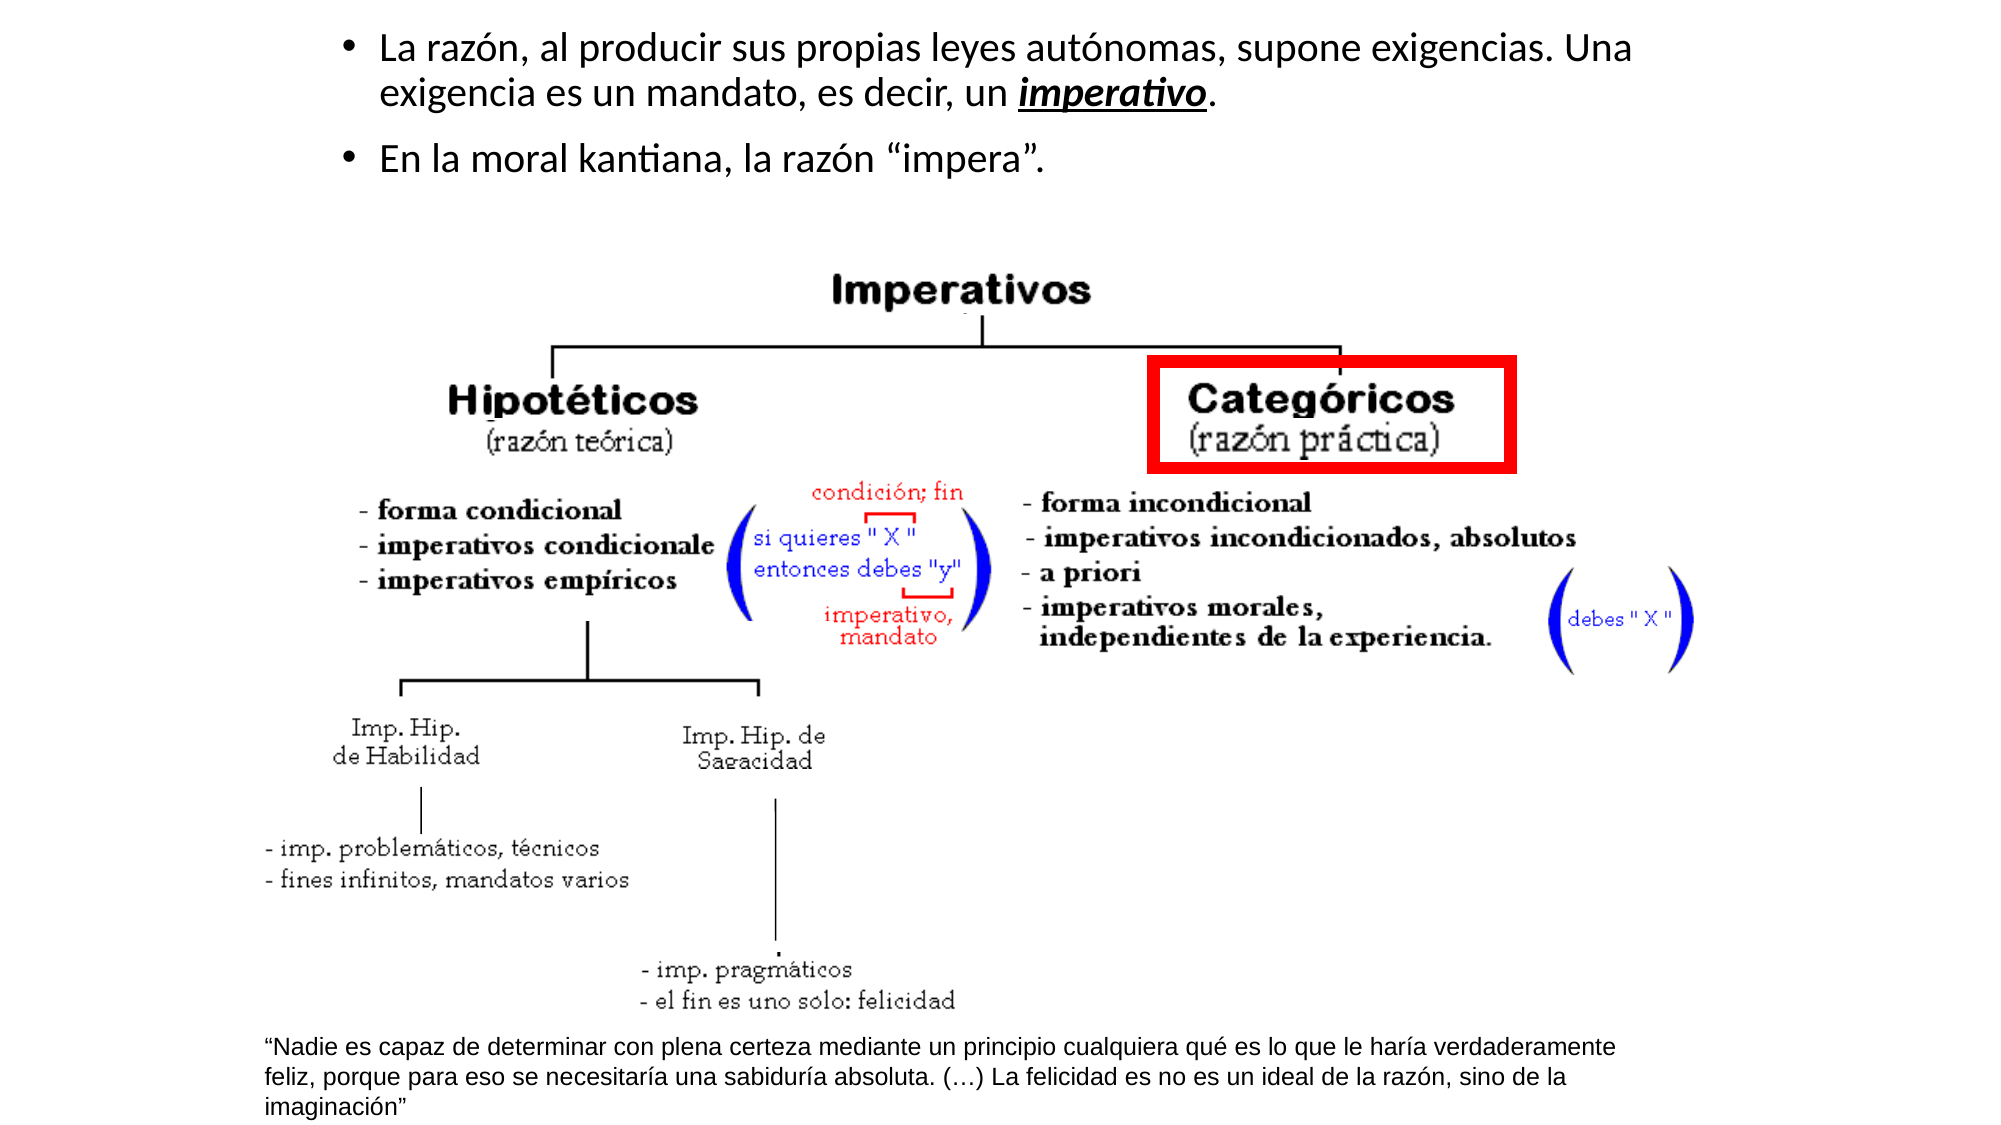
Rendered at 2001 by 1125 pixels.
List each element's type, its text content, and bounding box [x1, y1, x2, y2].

picture [1011, 479, 1698, 675]
picture [1189, 420, 1460, 460]
picture [326, 467, 1007, 769]
picture [480, 420, 689, 473]
text_box “Nadie es capaz de determinar con plena certeza mediante un principio cualquiera qué es lo que le haría verdaderamente feliz, porque para eso se necesitaría una sabiduría absoluta. (…) La felicidad es no es un ideal de la razón, sino de la imaginación” [249, 1023, 1686, 1125]
list La razón, al producir sus propias leyes autónomas, supone exigencias. Una exigencia es un mandato, es decir, un imperativo. En la moral kantiana, la razón “impera”. [326, 17, 1677, 219]
text_box [1153, 361, 1512, 469]
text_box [249, 786, 633, 894]
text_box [633, 798, 966, 1017]
picture [409, 255, 1511, 418]
